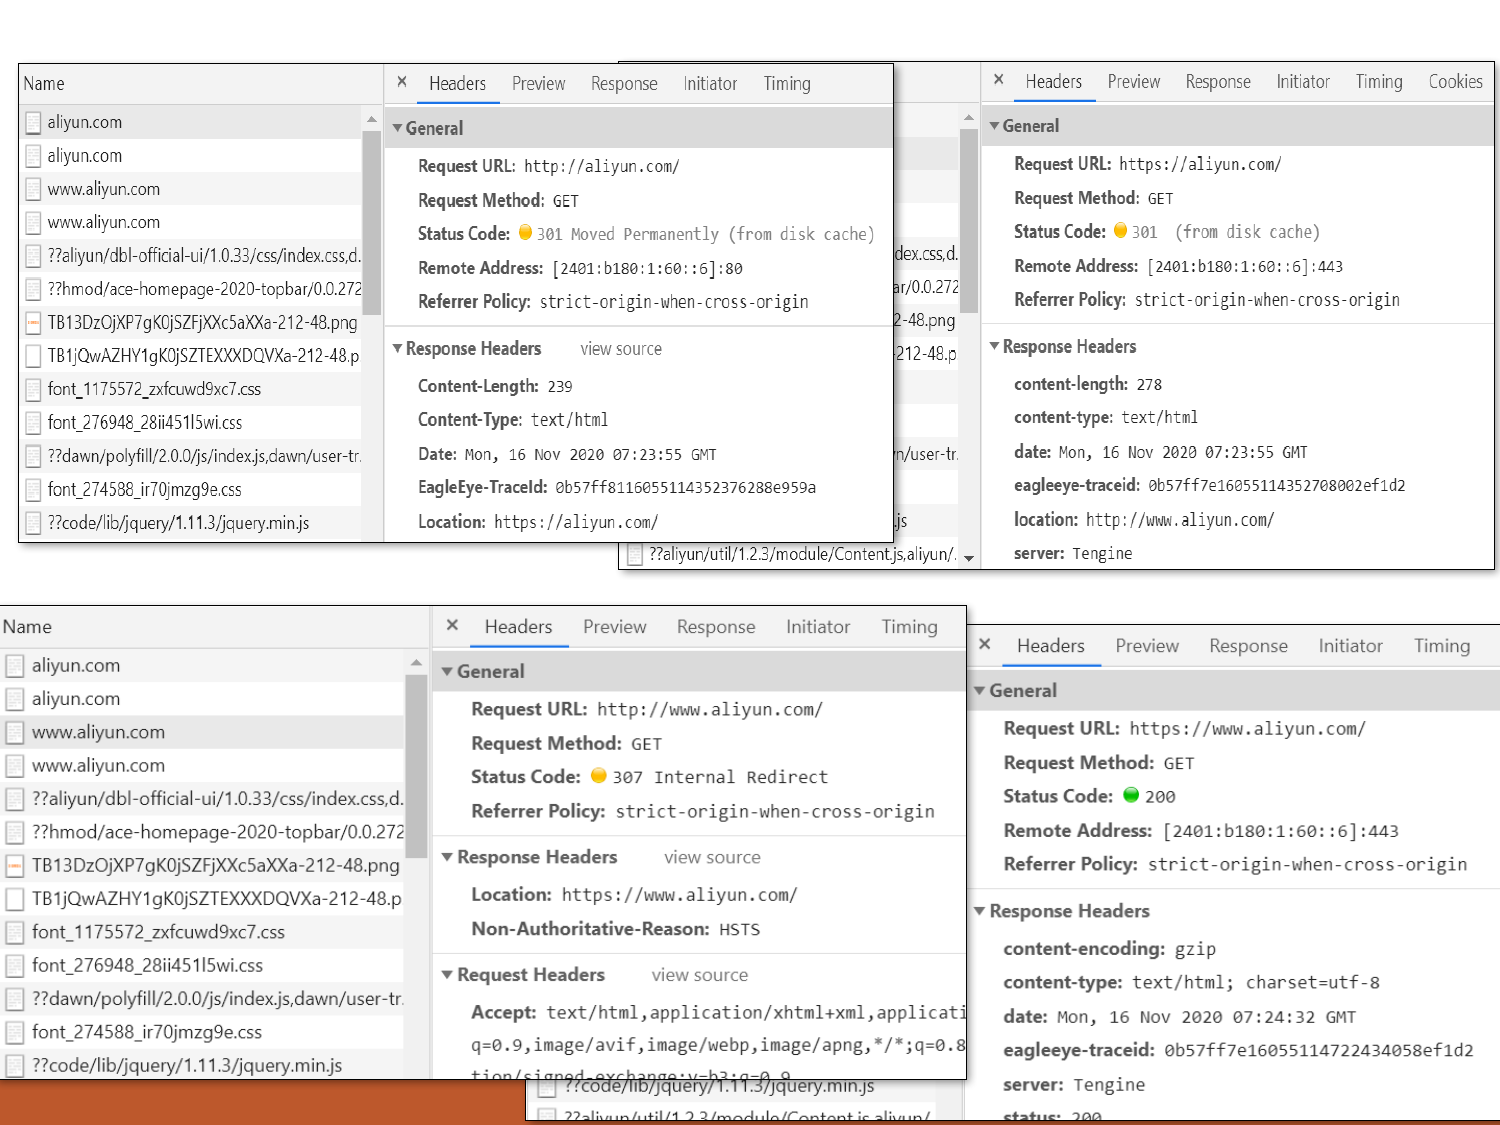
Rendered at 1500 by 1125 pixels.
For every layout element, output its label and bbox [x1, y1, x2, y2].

list [525, 624, 1500, 1121]
picture [17, 60, 1495, 570]
picture [0, 604, 967, 1080]
